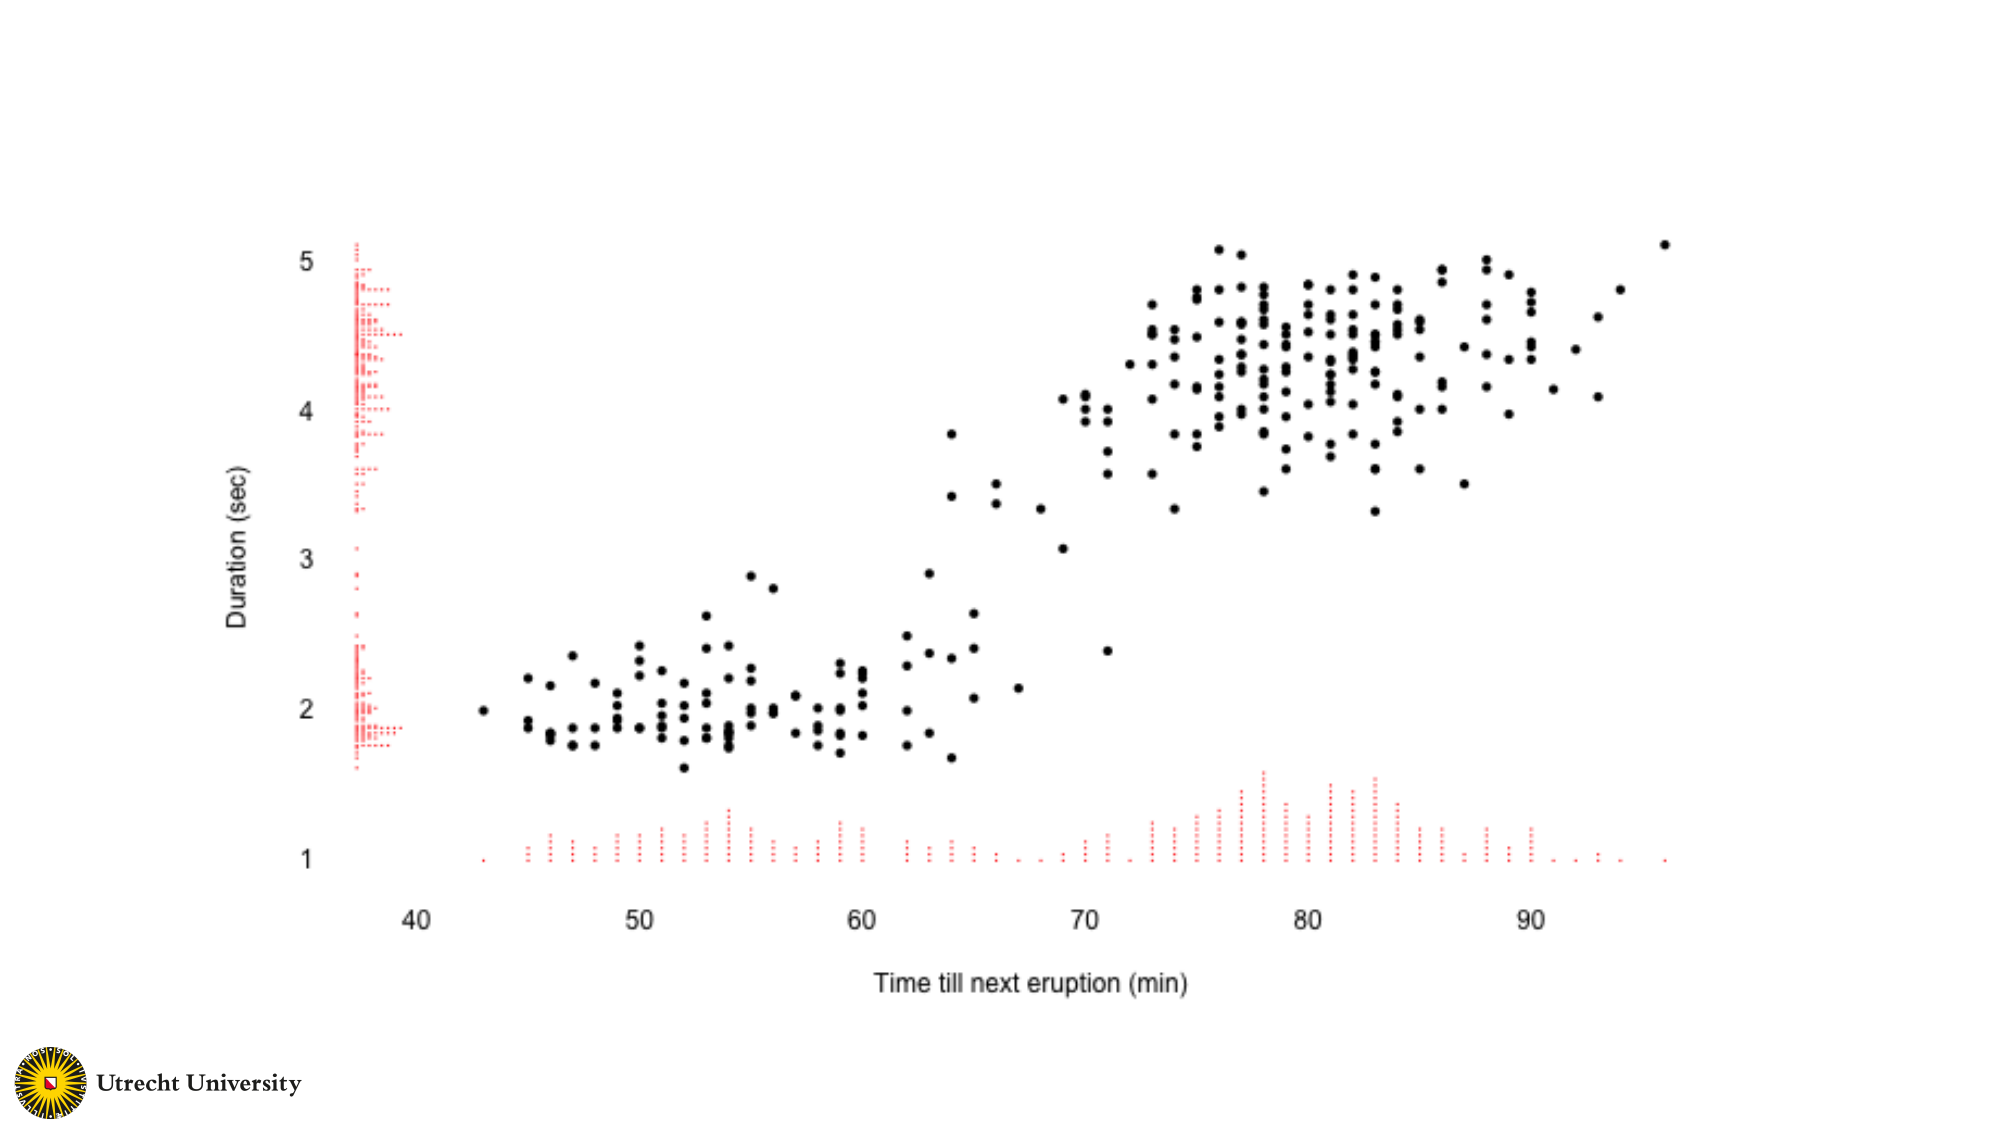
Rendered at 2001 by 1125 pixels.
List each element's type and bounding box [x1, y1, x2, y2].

list [218, 93, 1782, 1032]
picture [0, 995, 386, 1125]
